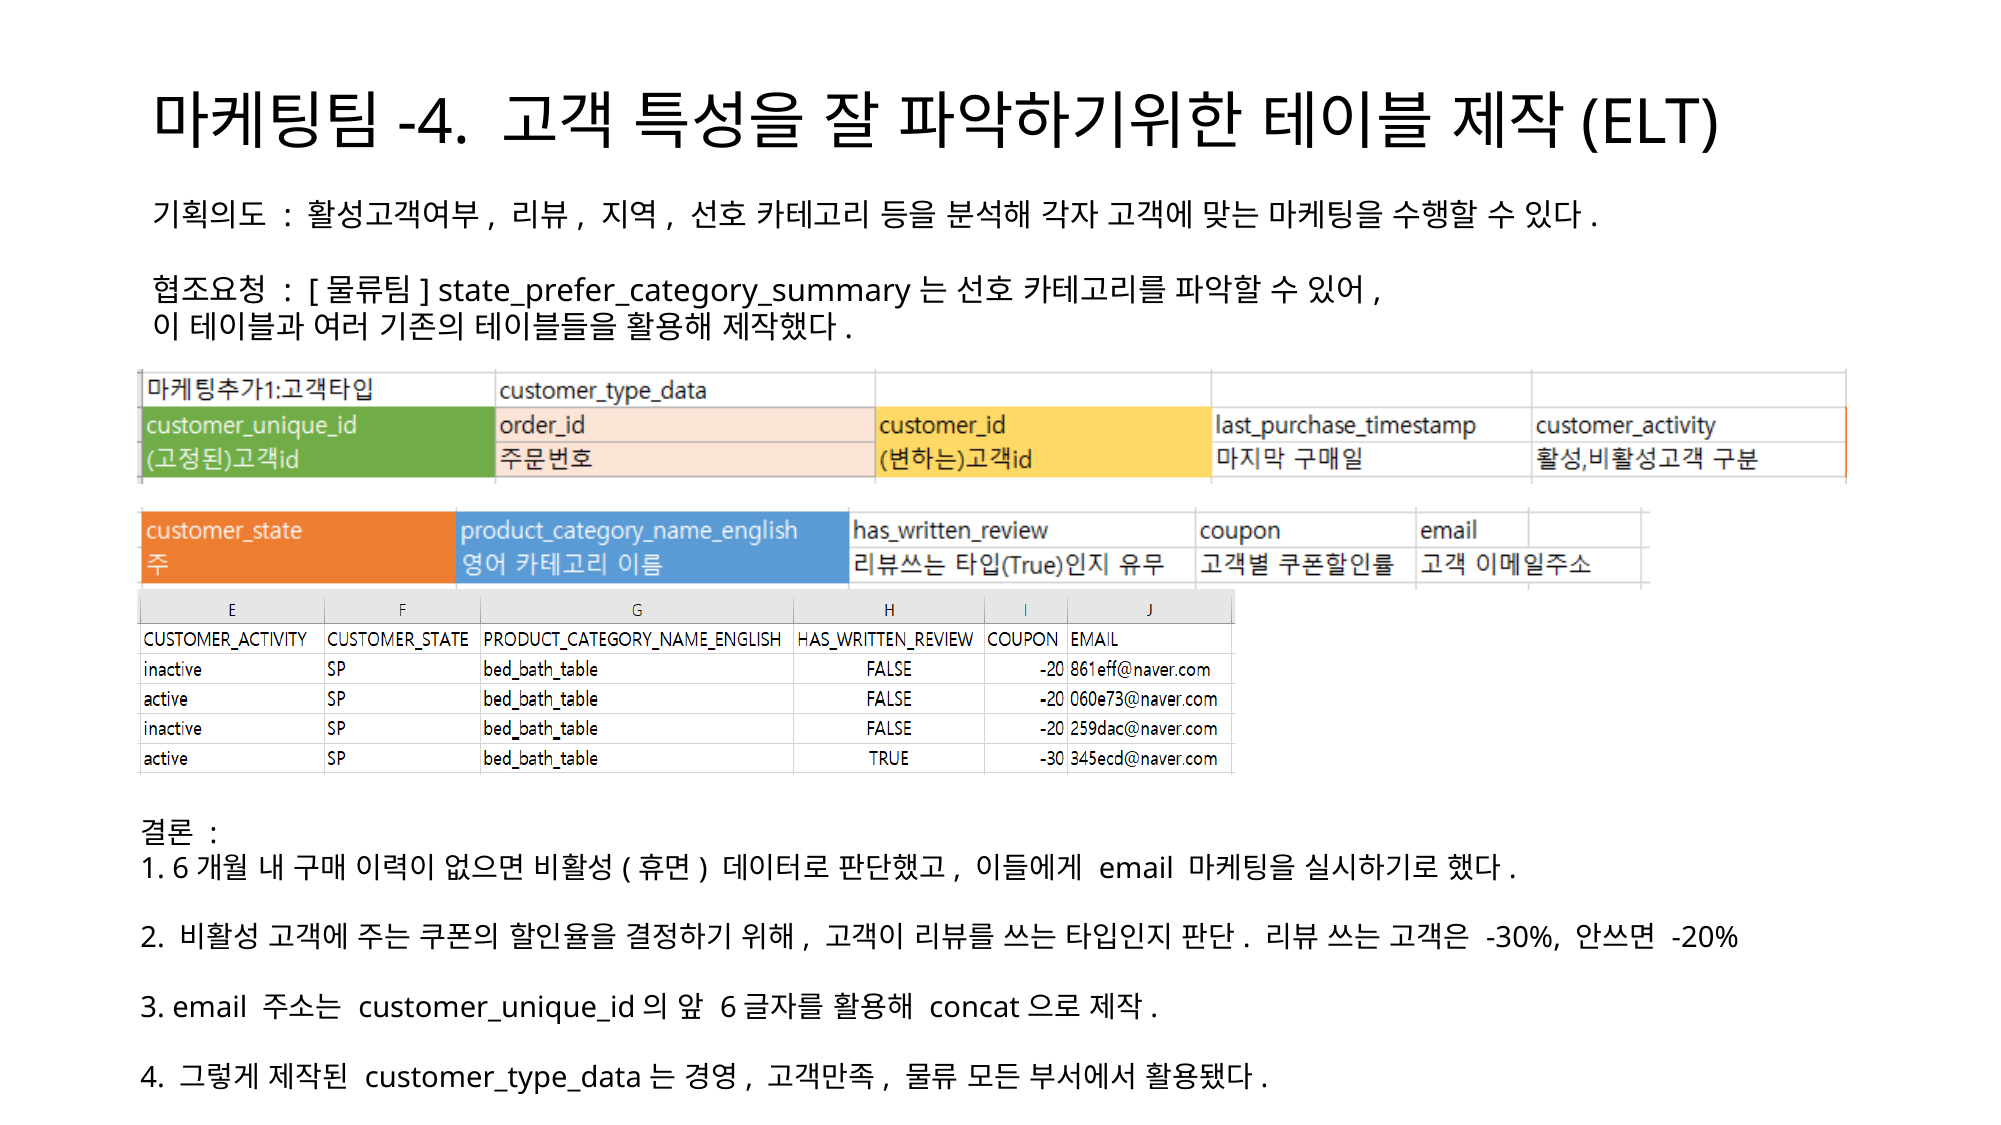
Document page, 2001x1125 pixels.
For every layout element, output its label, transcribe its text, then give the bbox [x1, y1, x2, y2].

text_box 결론 : 1. 6개월 내 구매 이력이 없으면 비활성(휴면) 데이터로 판단했고, 이들에게 email 마케팅을 실시하기로 했다. 2. 비활성 고객에 주는 쿠폰의 할인율을 결정하기 위해, 고객이 리뷰를 쓰는 타입인지 판단. 리뷰 쓰는 고객은 -30%, 안쓰면 -20% 3. email 주소는 customer_unique_id의 앞 6글자를 활용해 concat으로 제작. 4. 그렇게 제작된 customer_type_data는 경영, 고객만족, 물류 모든 부서에서 활용됐다. [125, 806, 1880, 1125]
picture [137, 369, 1847, 484]
text_box 기획의도 : 활성고객여부, 리뷰, 지역, 선호 카테고리 등을 분석해 각자 고객에 맞는 마케팅을 수행할 수 있다. 협조요청 : [물류팀] state_prefer_category_summary는 선호 카테고리를 파악할 수 있어, 이 테이블과 여러 기존의 테이블들을 활용해 제작했다. [137, 187, 1959, 353]
picture [137, 507, 1650, 775]
title 마케팅팀-4. 고객 특성을 잘 파악하기위한 테이블 제작(ELT) [137, 14, 1863, 187]
